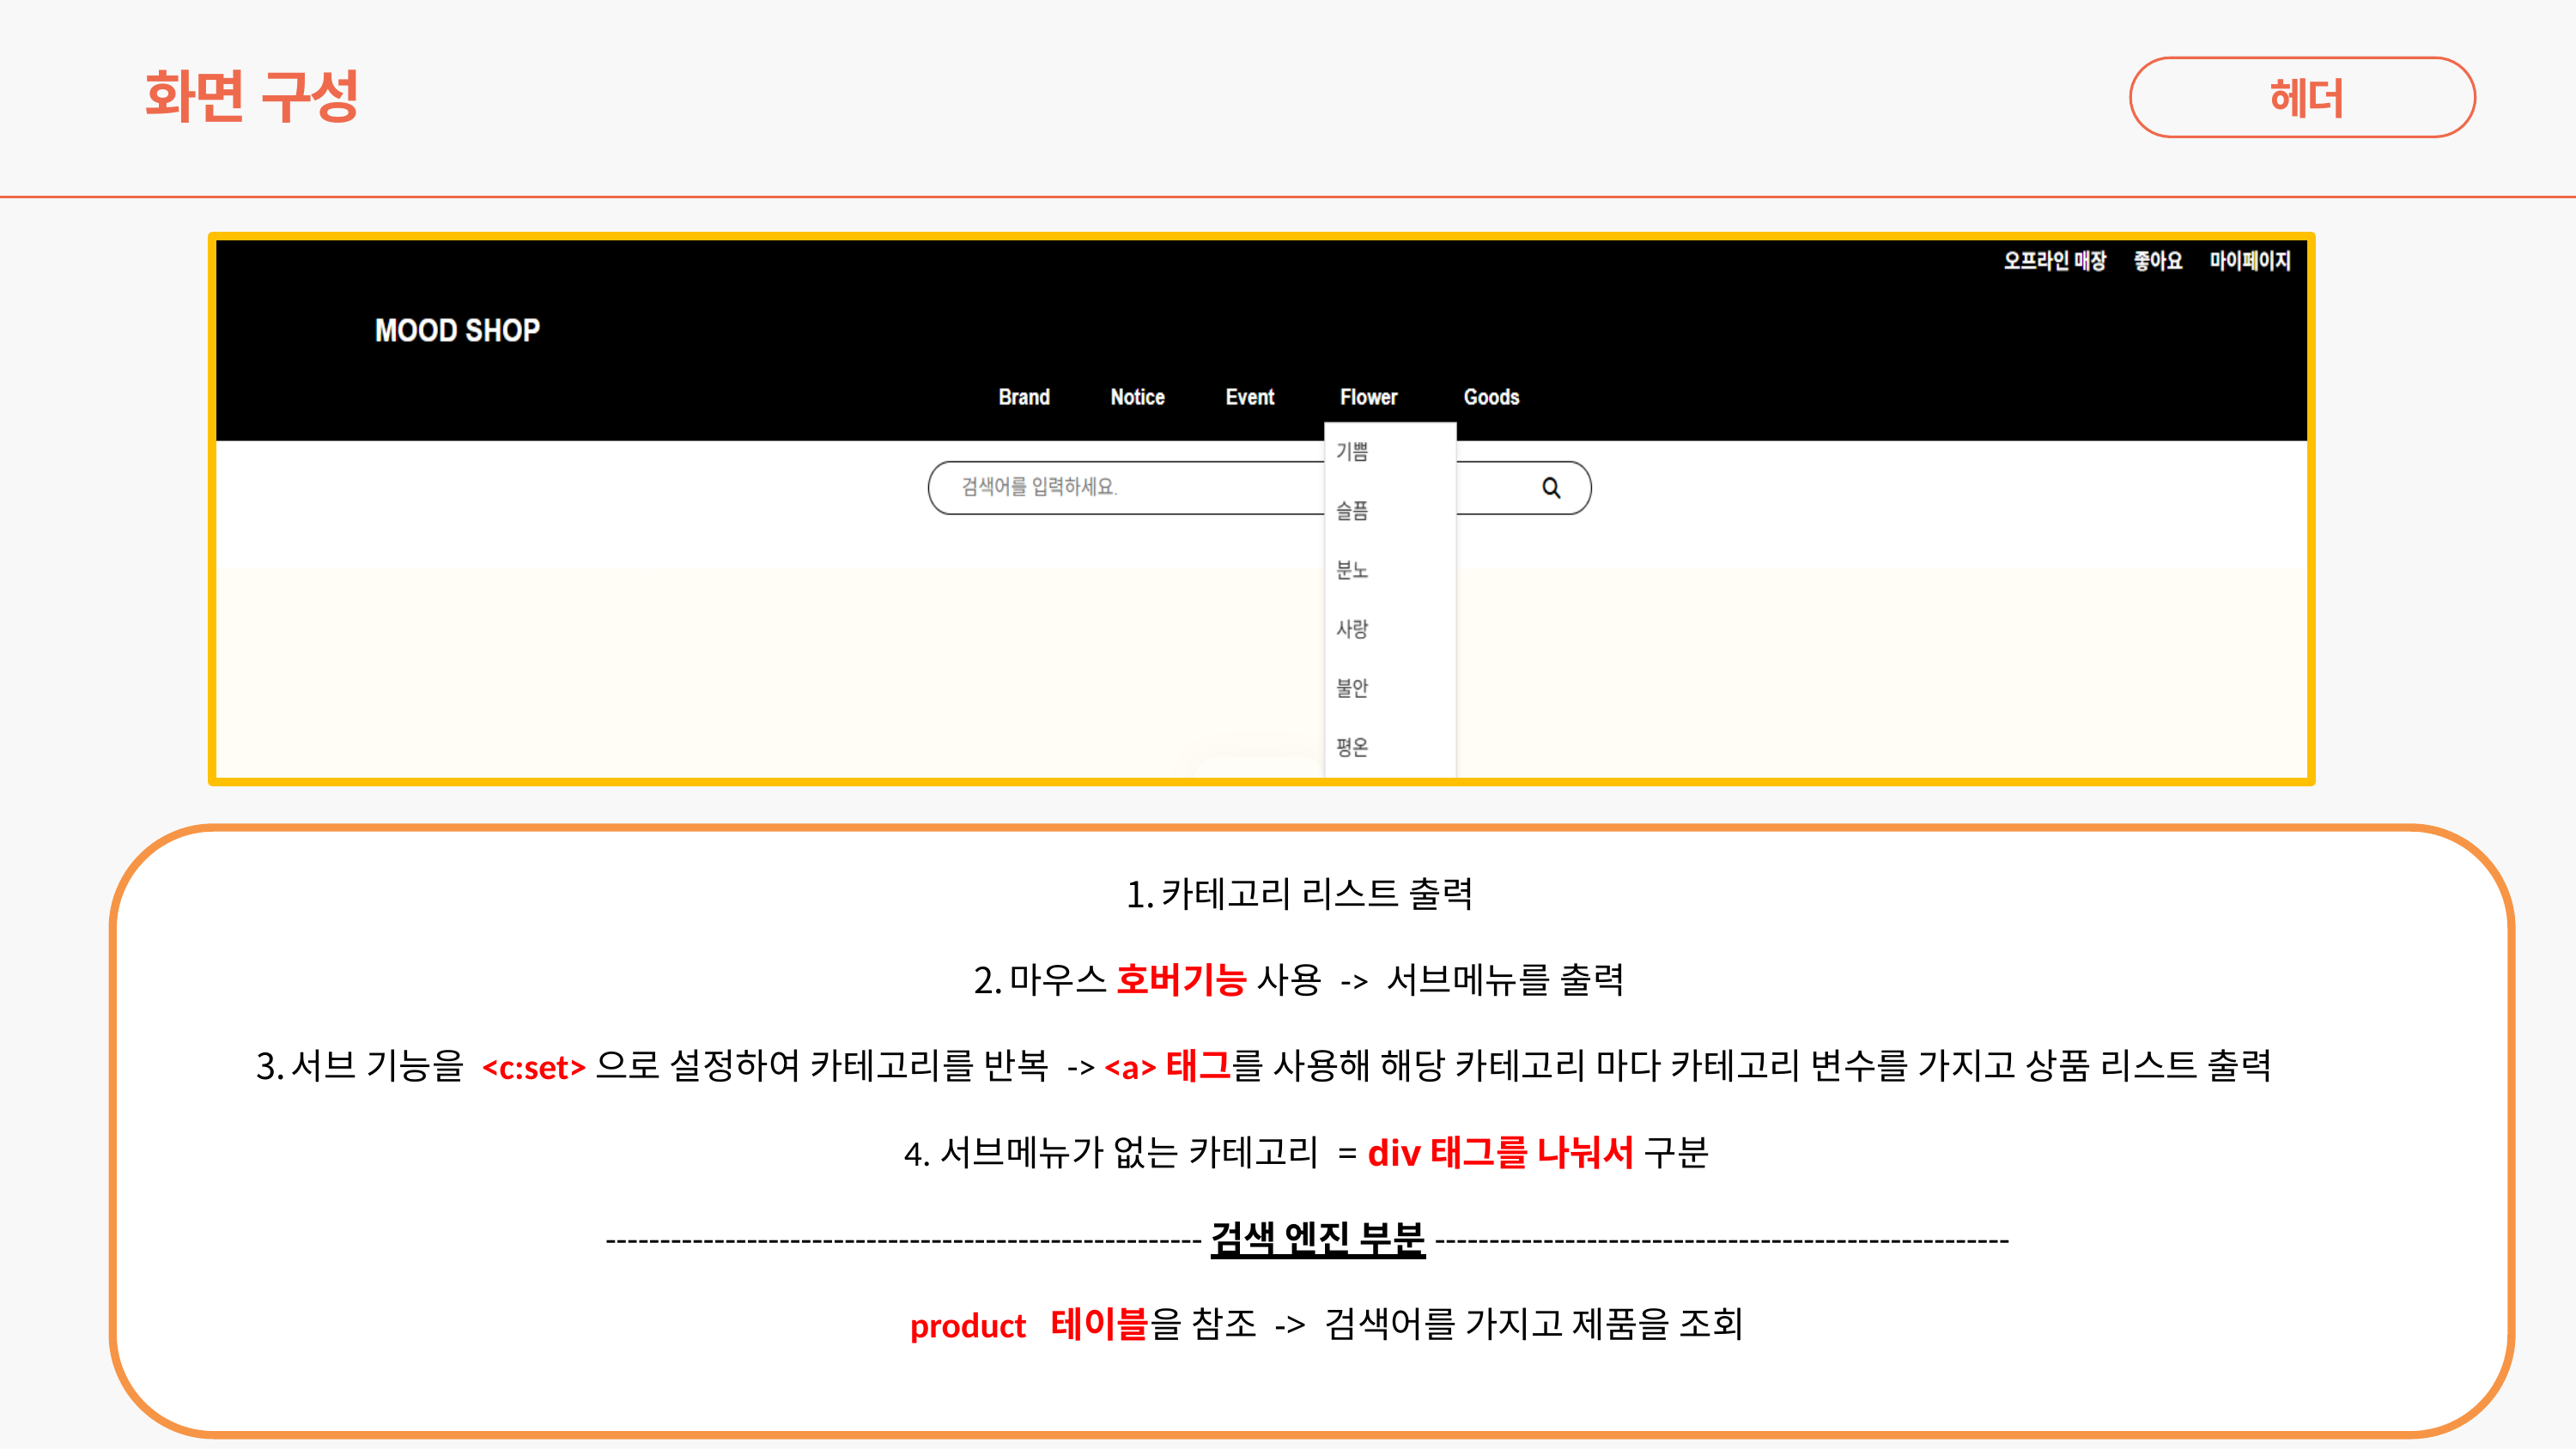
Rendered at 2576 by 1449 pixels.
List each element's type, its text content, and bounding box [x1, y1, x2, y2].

text_box 카테고리 리스트 출력 마우스 호버기능 사용 -> 서브메뉴를 출력 서브 기능을 <c:set>으로 설정하여 카테고리를 반복 -> <a>태그를 사용해 해당 카테고리 마다 카테고리 변수를 가지고 상품 리스트 출력 4.서브메뉴가 없는 카테고리 = div태그를 나눠서 구분 -------------------------------------------------------검색 엔진 부분----------------------------------------------------- product 테이블을 참조 -> 검색어를 가지고 제품을 조회 [254, 870, 2372, 1345]
title 화면 구성 [143, 58, 379, 304]
text_box [2130, 58, 2476, 137]
text_box [211, 236, 2312, 782]
text_box 헤더 [2268, 70, 2353, 124]
text_box [112, 828, 2512, 1435]
